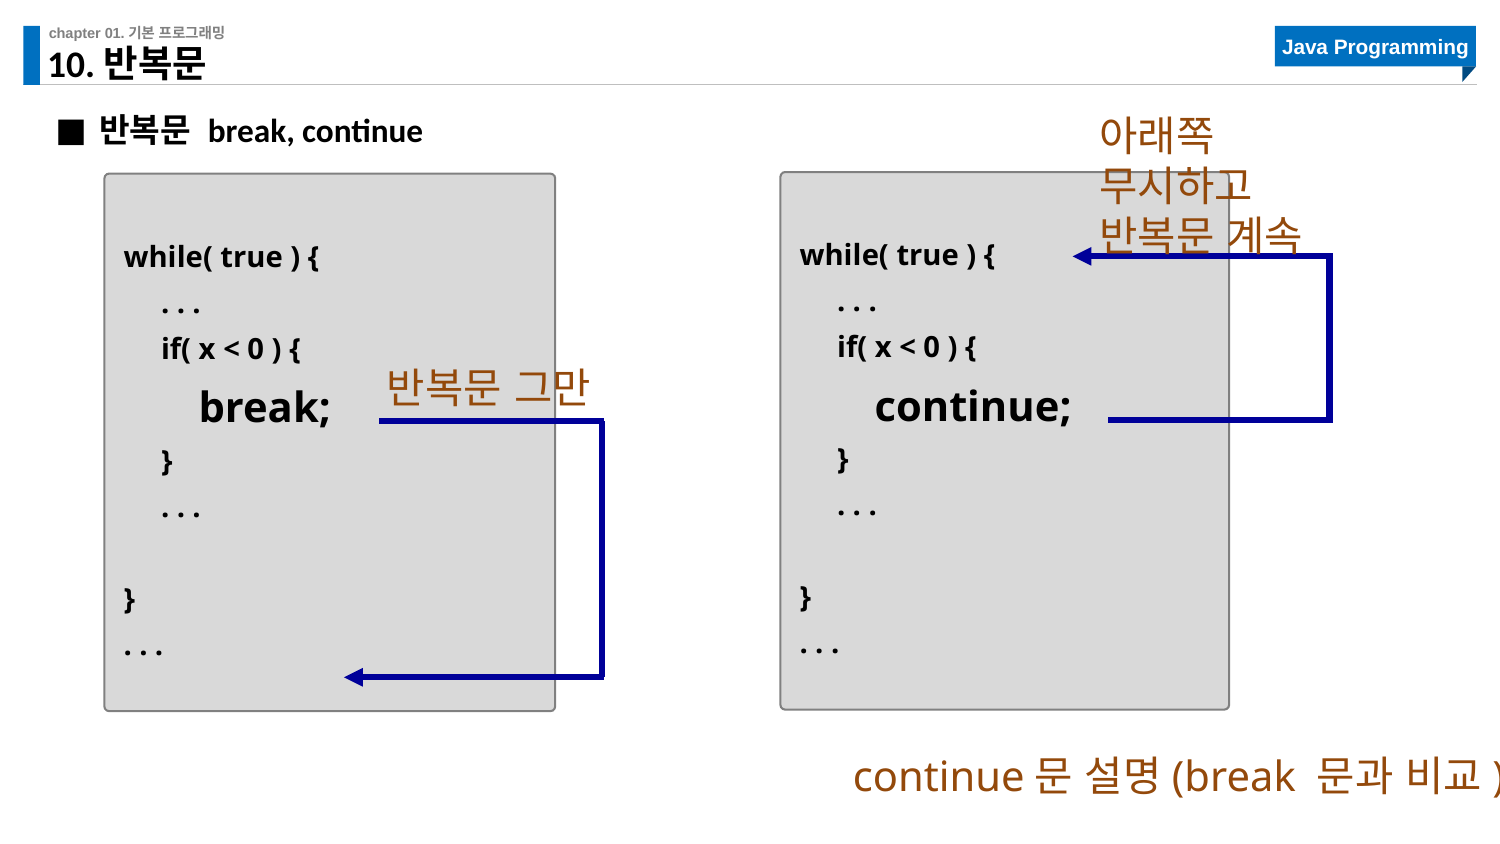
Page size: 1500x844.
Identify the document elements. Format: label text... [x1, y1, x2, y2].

text_box 반복문 그만 [371, 356, 662, 417]
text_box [1072, 254, 1333, 420]
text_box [343, 421, 604, 678]
text_box while( true ) { . . . if( x < 0 ) { break; } . . . } . . . [103, 172, 557, 713]
text_box while( true ) { . . . if( x < 0 ) { continue; } . . . } . . . [779, 171, 1231, 711]
text_box continue문 설명(break 문과 비교) [837, 741, 1500, 844]
text_box 아래쪽 무시하고 반복문 계속 [1083, 130, 1375, 239]
title 10.반복문 [47, 51, 542, 86]
list 반복문 break, continue [55, 89, 1488, 140]
